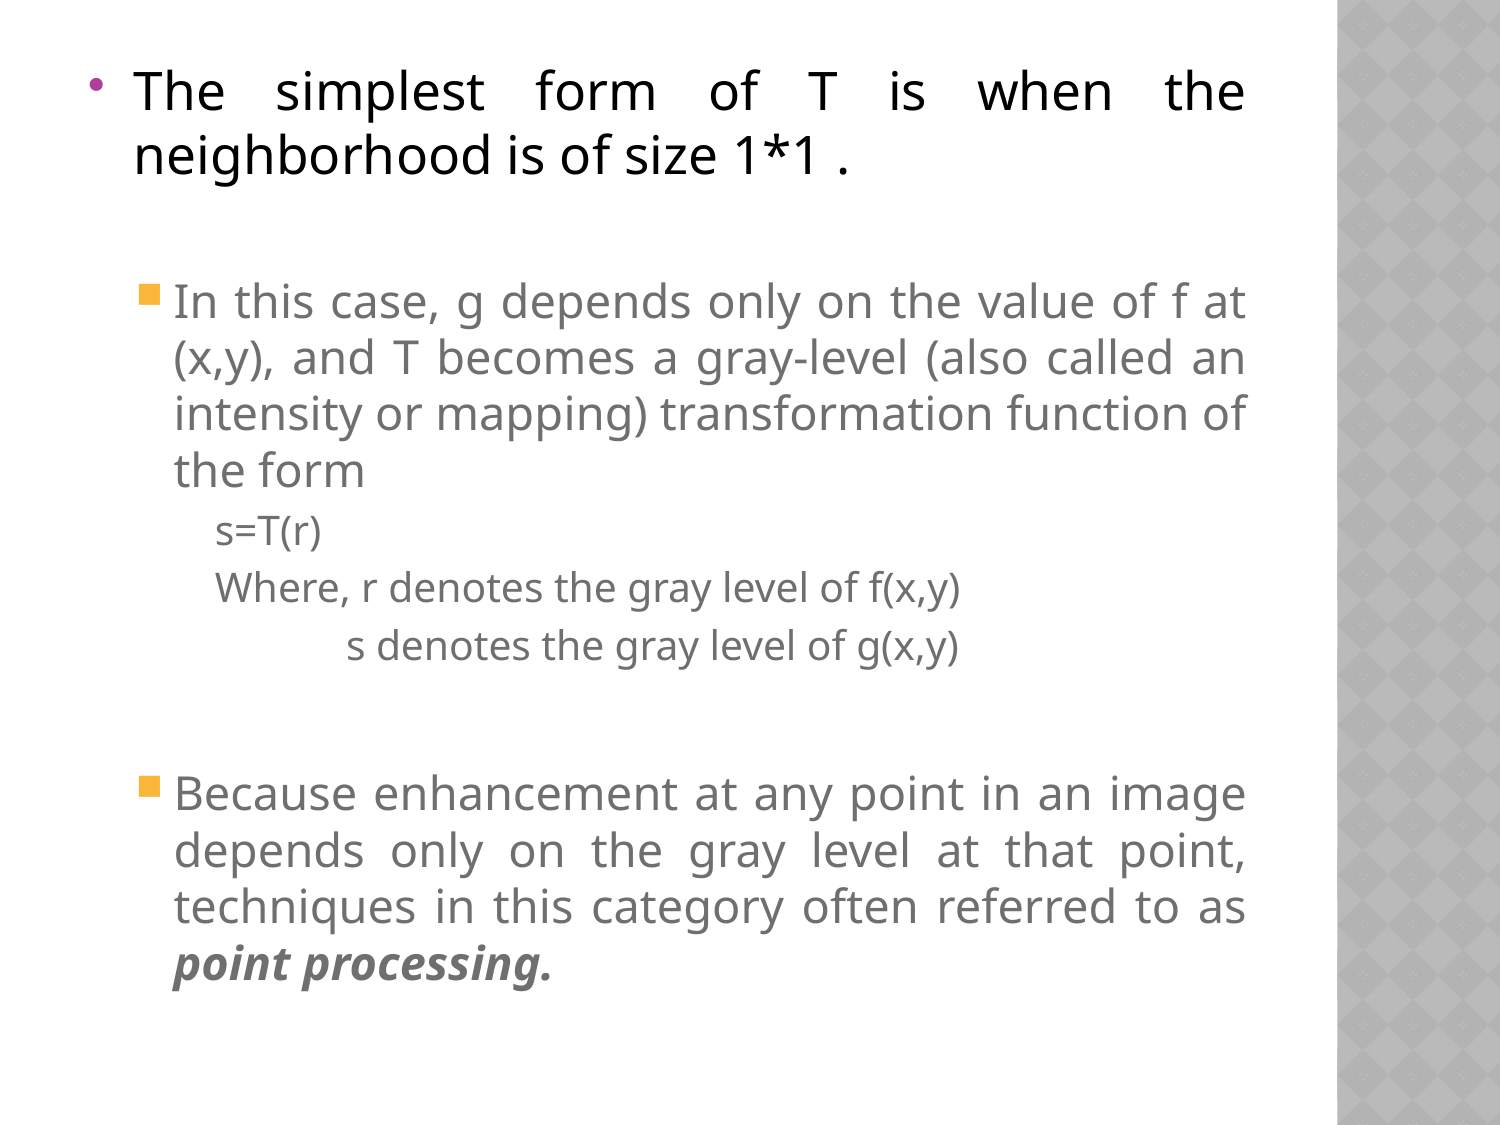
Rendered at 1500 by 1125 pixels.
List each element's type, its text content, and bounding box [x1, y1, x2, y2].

list The simplest form of T is when the neighborhood is of size 1*1 . In this case, g depends only on the value of f at (x,y), and T becomes a gray-level (also called an intensity or mapping) transformation function of the form s=T(r) Where, r denotes the gray level of f(x,y) s denotes the gray level of g(x,y) Because enhancement at any point in an image depends only on the gray level at that point, techniques in this category often referred to as point processing. [75, 50, 1263, 1059]
